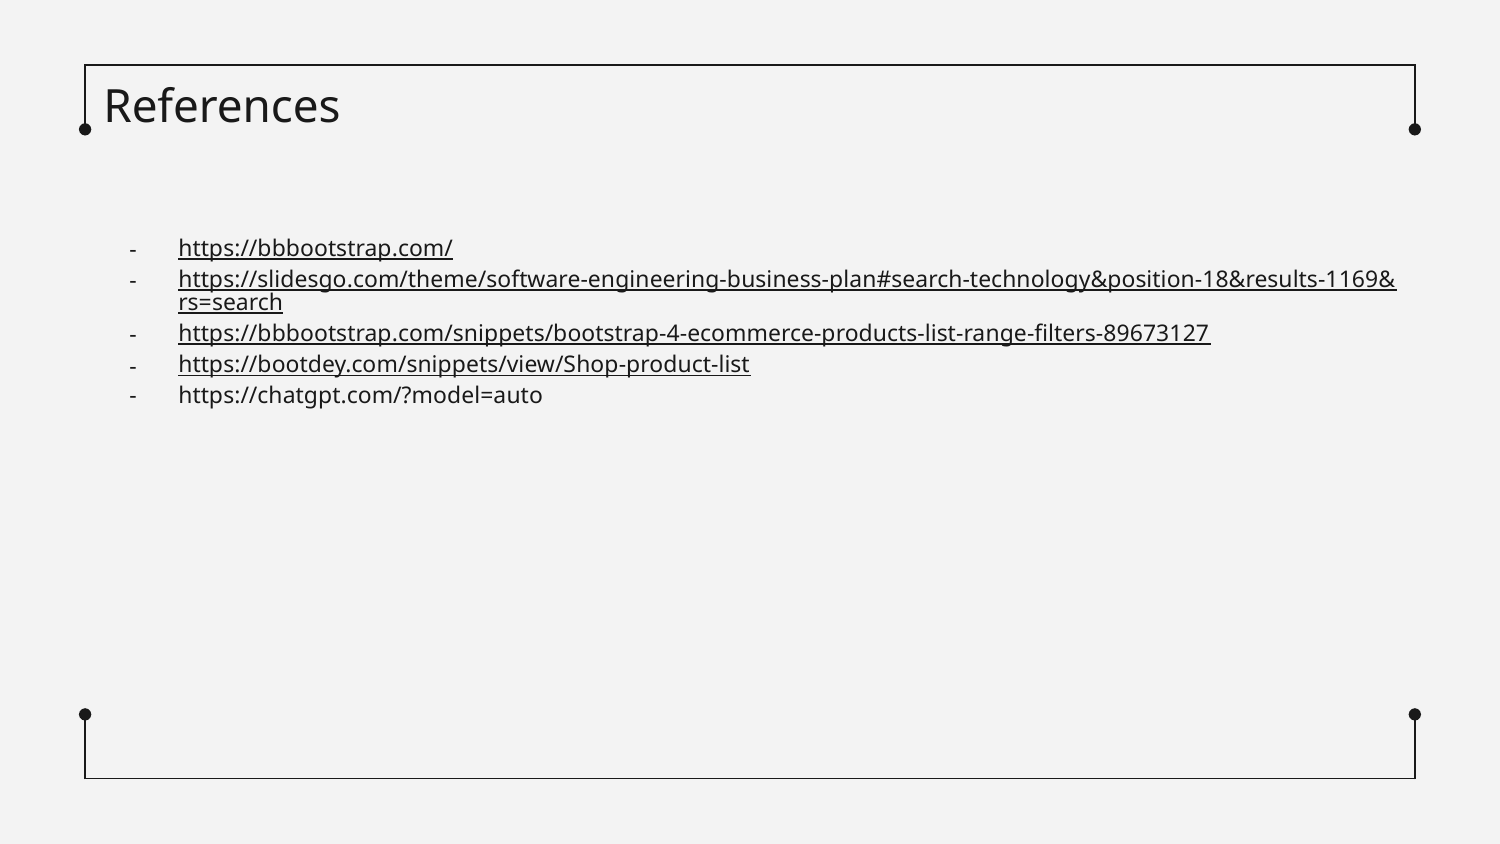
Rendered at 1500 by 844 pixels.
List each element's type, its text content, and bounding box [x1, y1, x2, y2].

title https://bbbootstrap.com/ https://slidesgo.com/theme/software-engineering-business-plan#search-technology&position-18&results-1169&rs=search https://bbbootstrap.com/snippets/bootstrap-4-ecommerce-products-list-range-filters-89673127 https://bootdey.com/snippets/view/Shop-product-list https://chatgpt.com/?model=auto [88, 174, 1415, 401]
title References [88, 41, 1114, 147]
